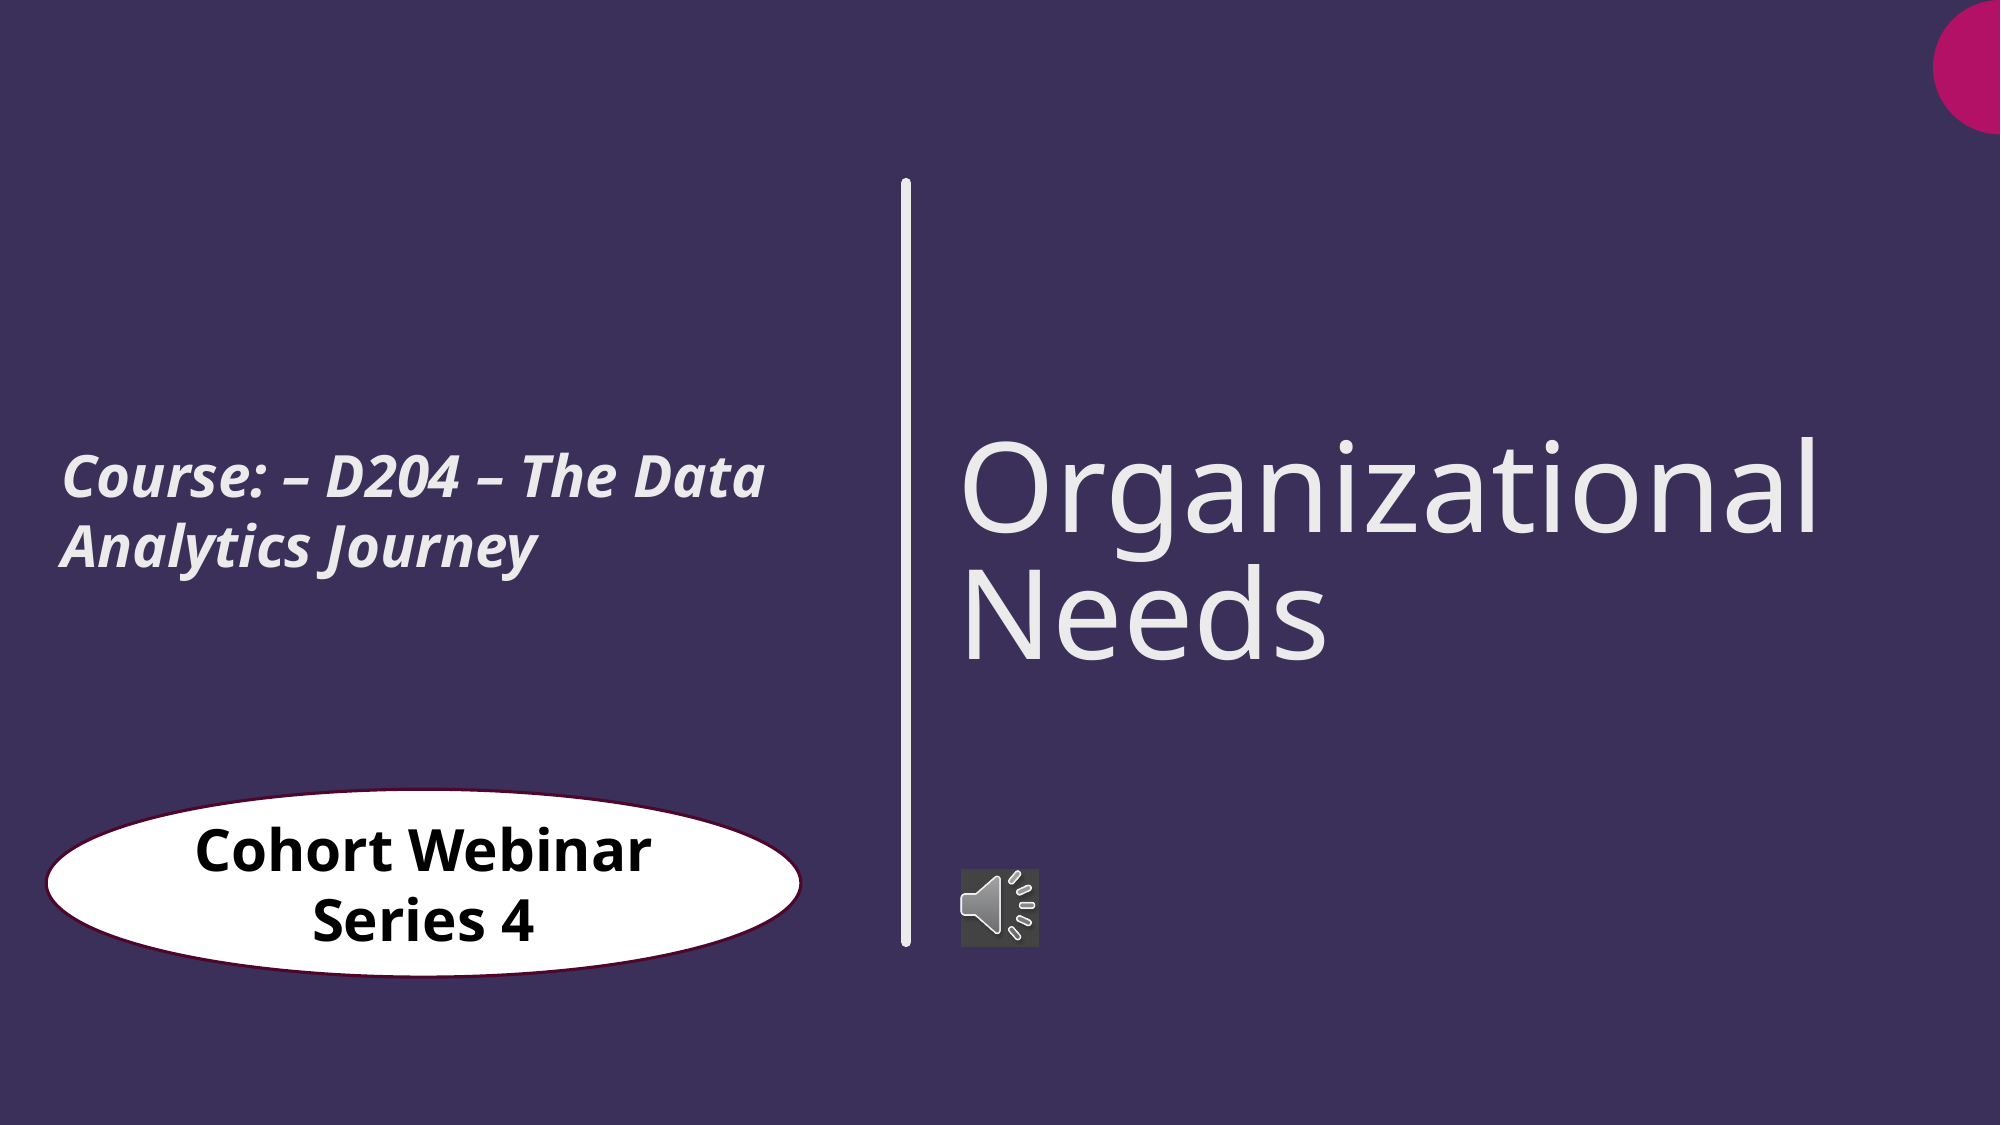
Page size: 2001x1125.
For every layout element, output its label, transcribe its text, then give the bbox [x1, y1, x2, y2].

picture [959, 867, 1041, 948]
subtitle Course: – D204 – The Data Analytics Journey [46, 426, 864, 587]
title Organizational Needs [942, 207, 1873, 908]
text_box Cohort Webinar Series 4 [44, 787, 803, 979]
